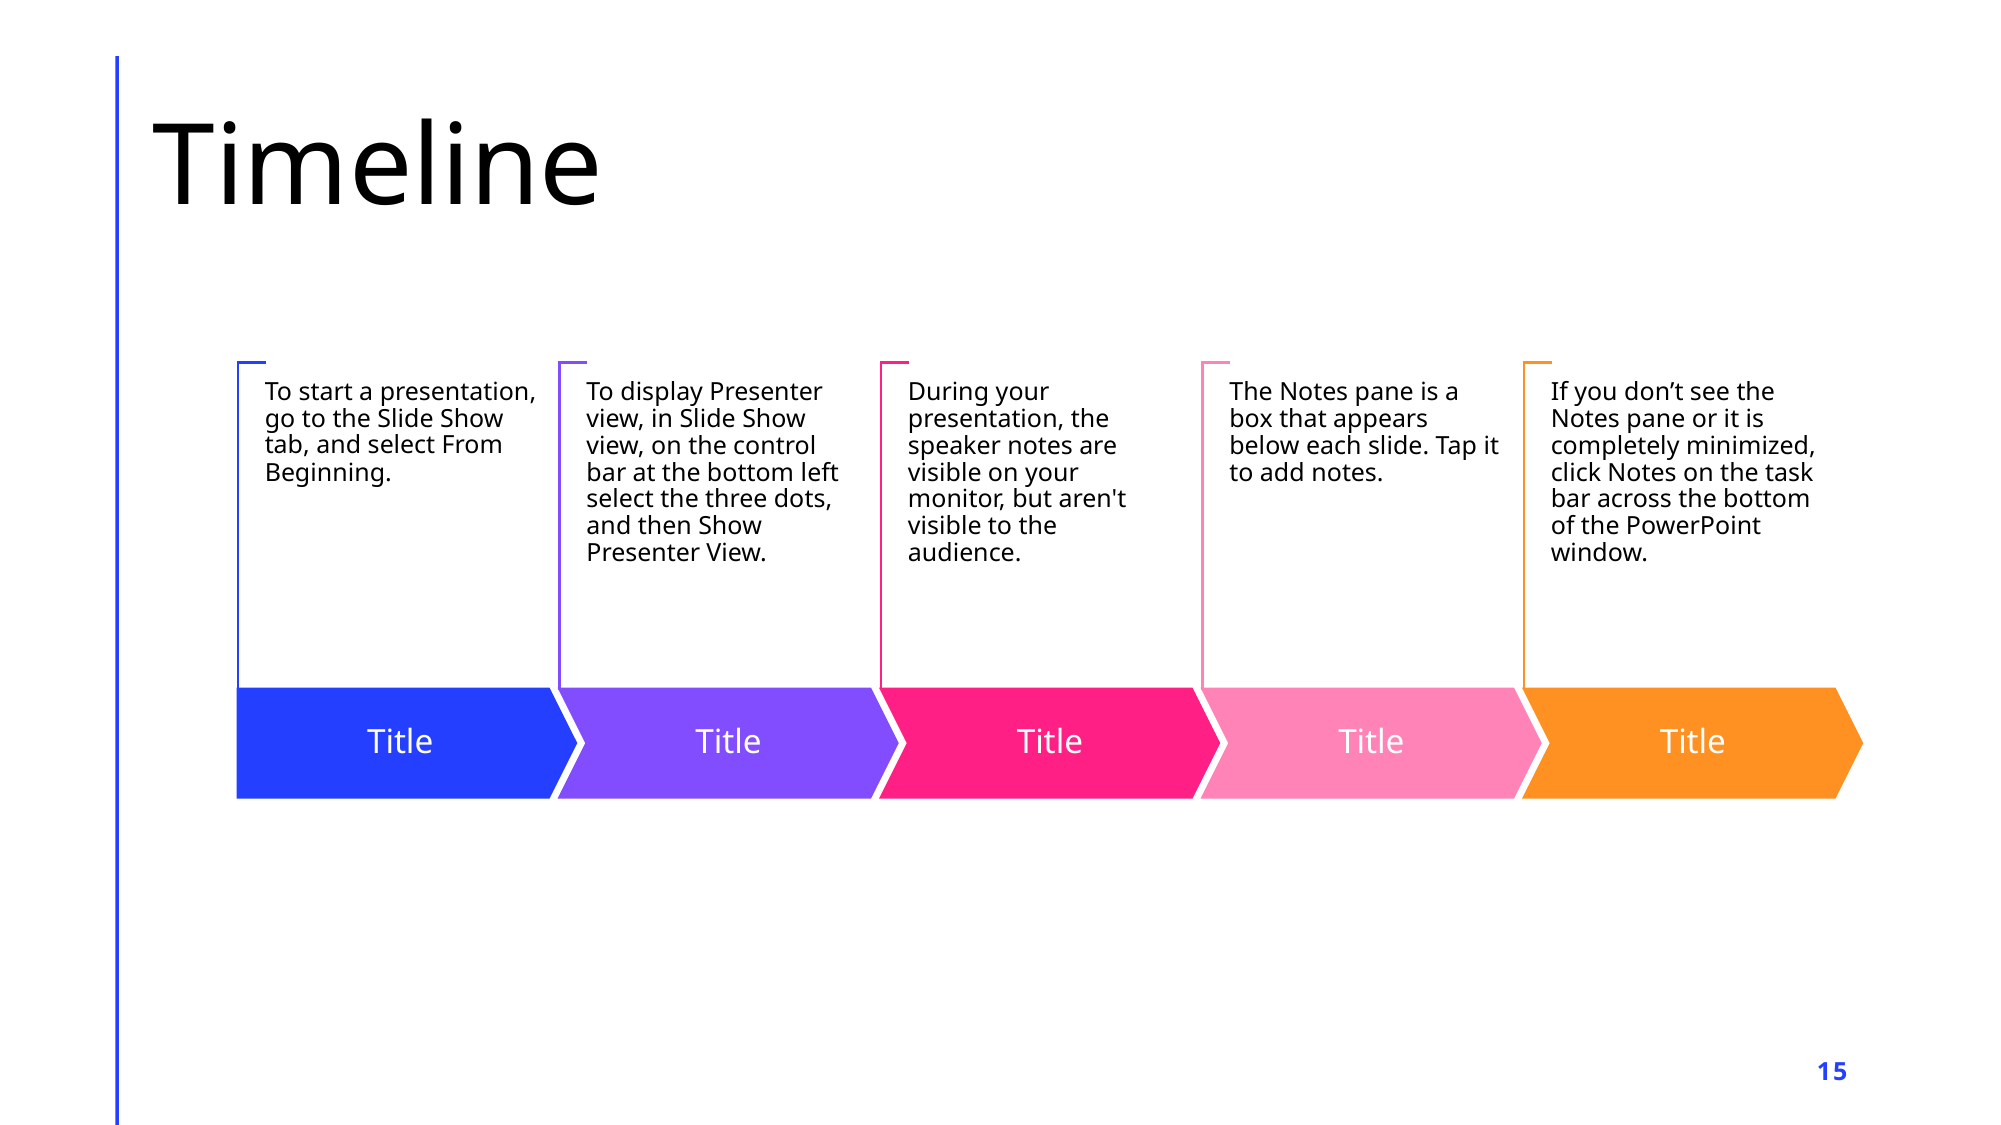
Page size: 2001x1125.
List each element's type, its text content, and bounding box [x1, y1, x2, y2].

slide_number 15 [1412, 1042, 1863, 1103]
title Timeline [137, 59, 1863, 278]
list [237, 217, 1863, 943]
